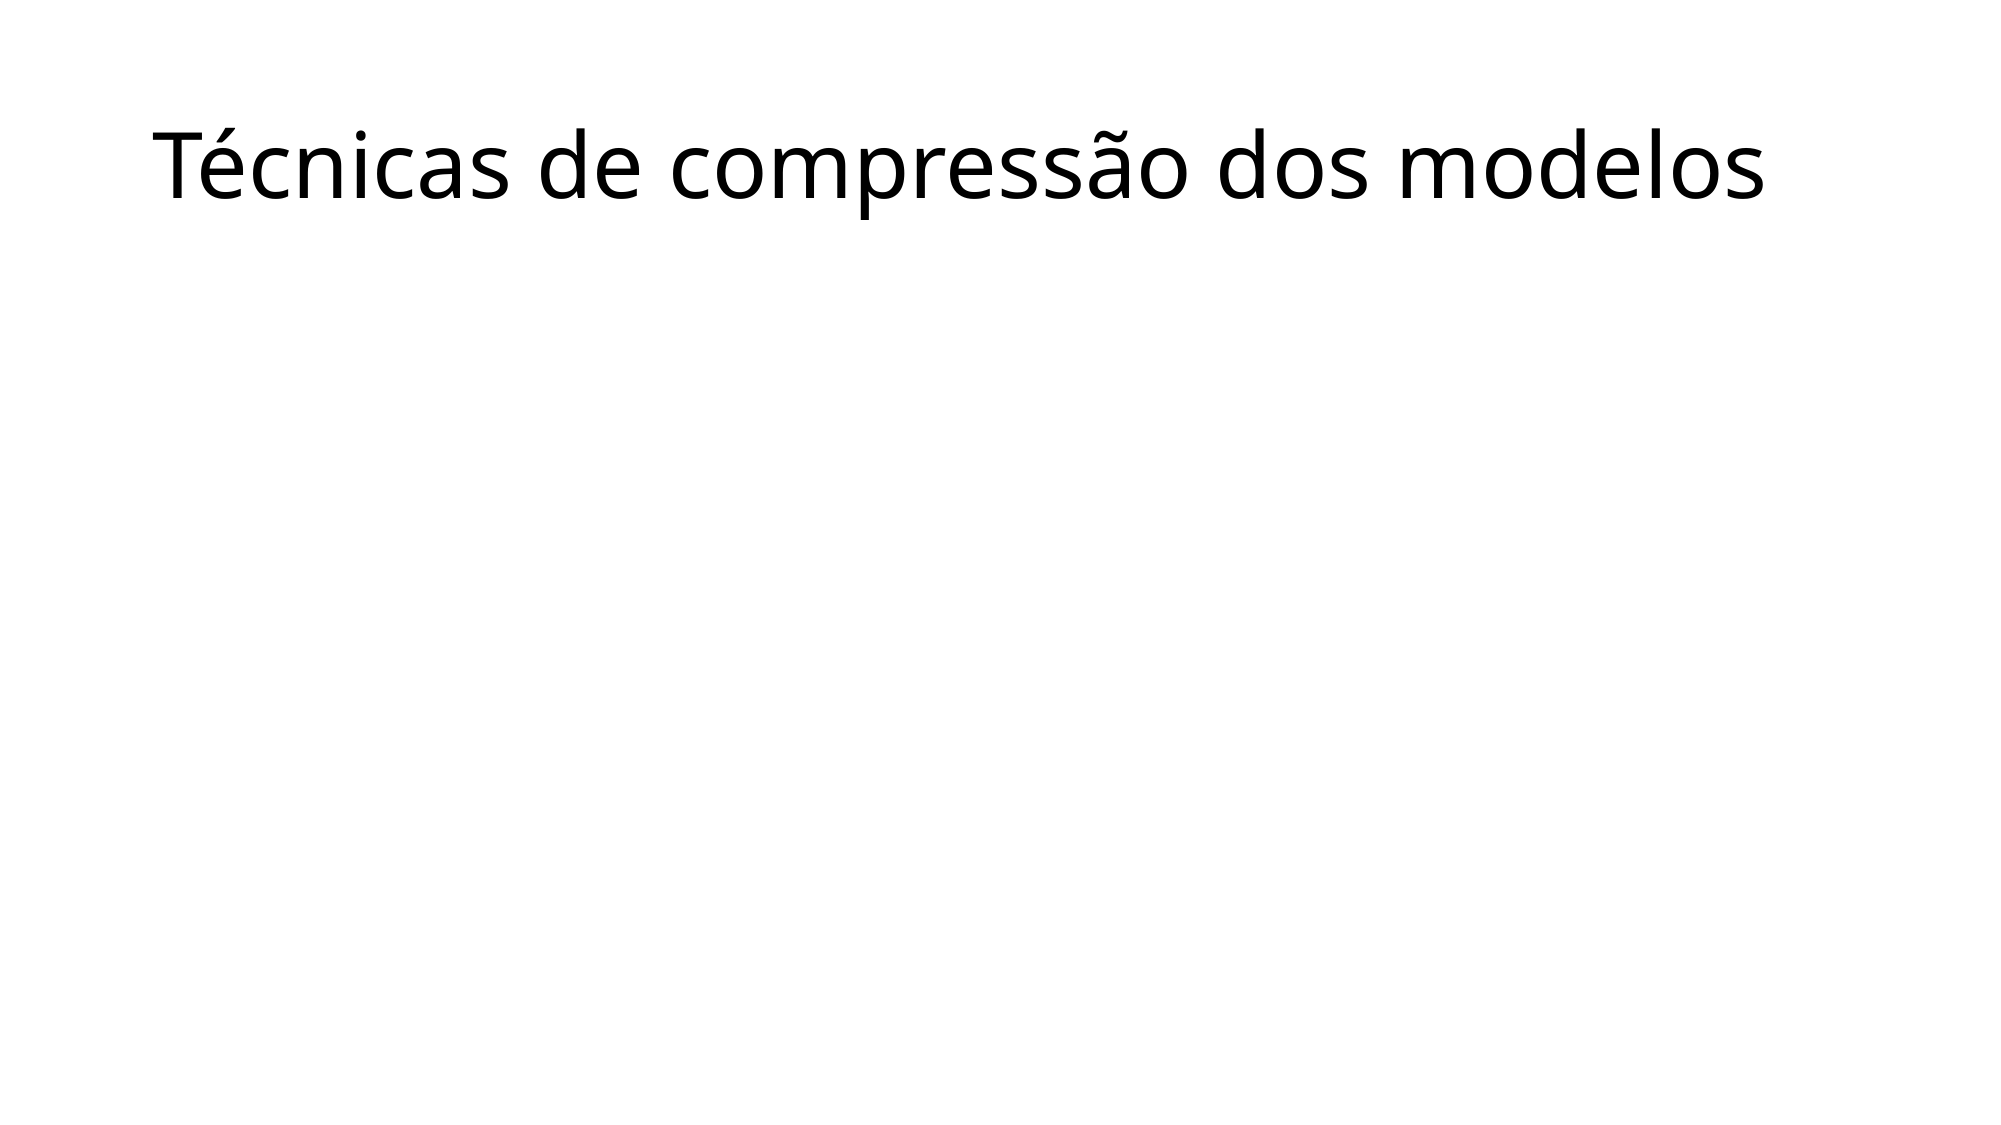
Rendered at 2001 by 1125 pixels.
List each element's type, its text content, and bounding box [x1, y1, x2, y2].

title Técnicas de compressão dos modelos [137, 59, 1863, 278]
